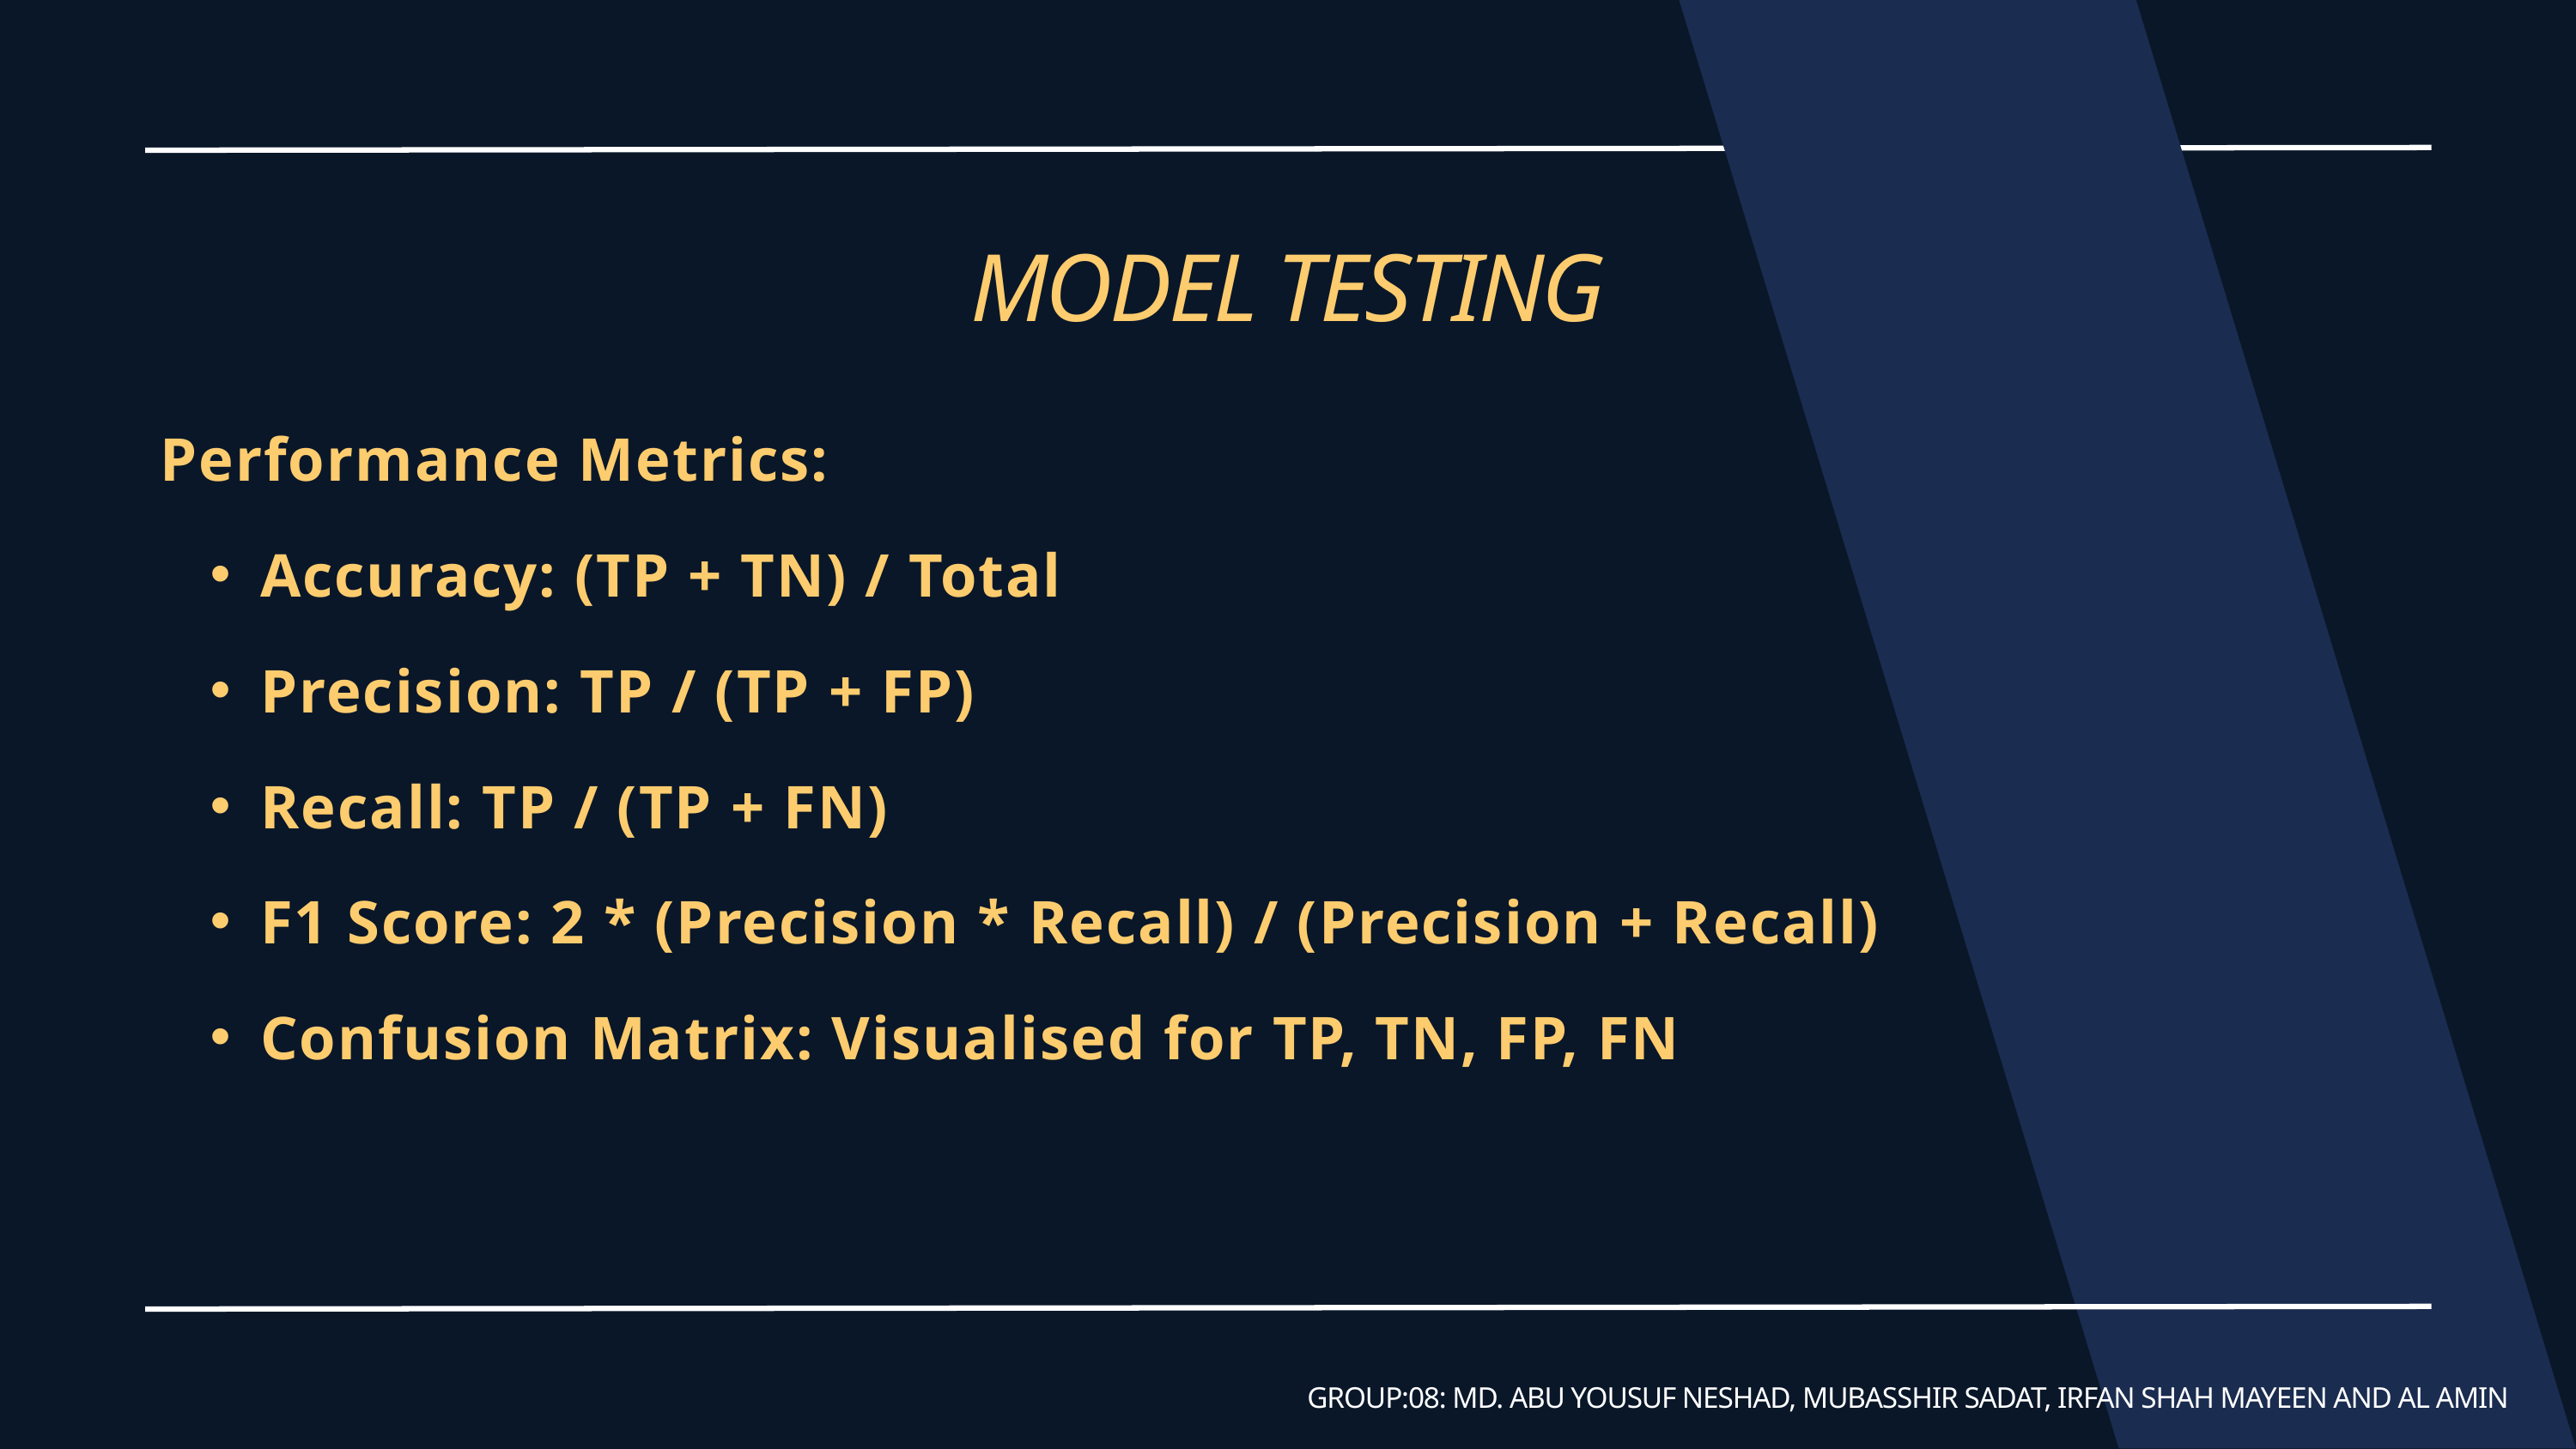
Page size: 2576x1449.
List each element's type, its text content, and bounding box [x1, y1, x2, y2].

text_box GROUP:08: MD. ABU YOUSUF NESHAD, MUBASSHIR SADAT, IRFAN SHAH MAYEEN AND AL AMIN [1241, 1377, 1656, 1415]
text_box Performance Metrics: Accuracy: (TP + TN) / Total Precision: TP / (TP + FP) Recall: TP / (TP + FN) F1 Score: 2 * (Precision * Recall) / (Precision + Recall) Confusion Matrix: Visualised for TP, TN, FP, FN [160, 377, 1656, 1147]
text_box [1662, 0, 2576, 1449]
text_box MODEL TESTING [0, 221, 1656, 340]
